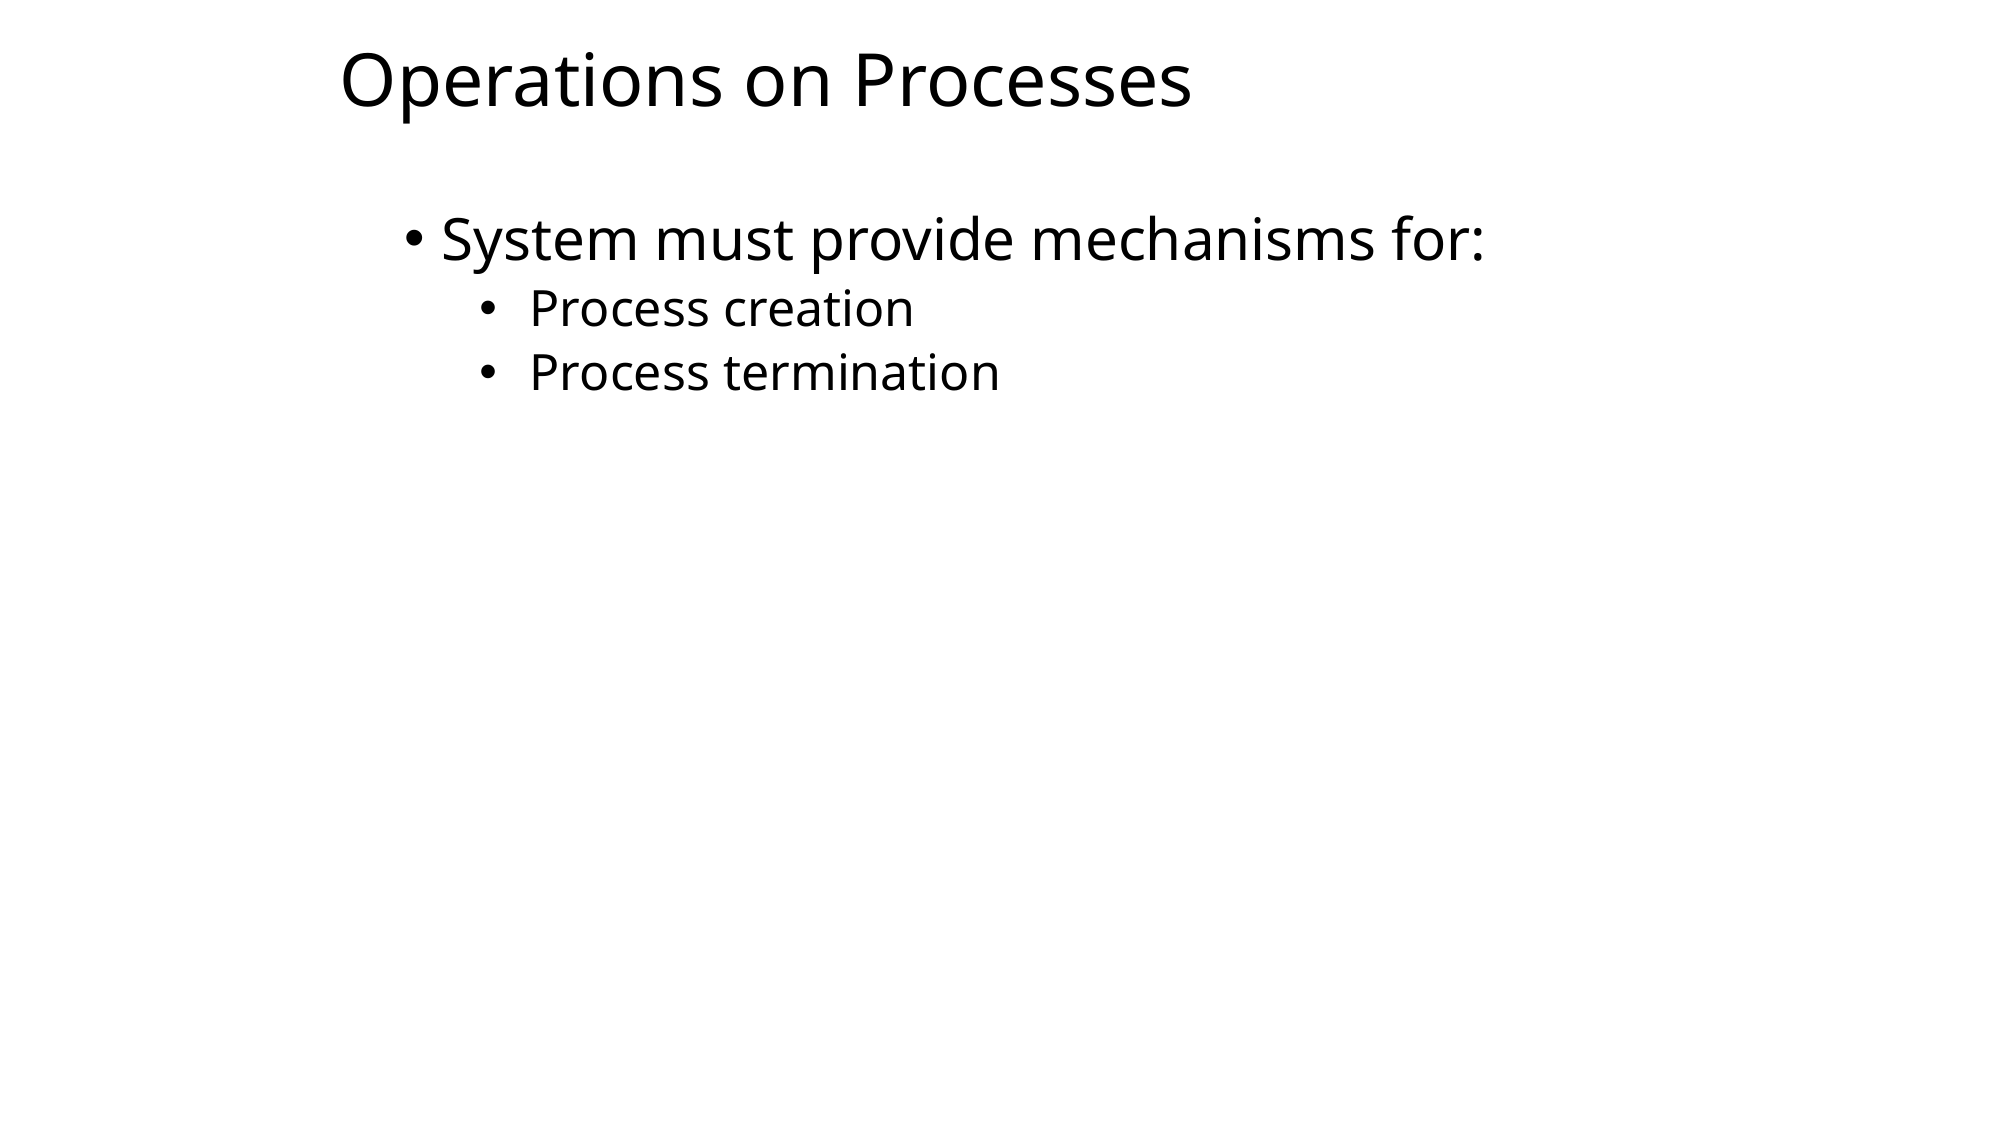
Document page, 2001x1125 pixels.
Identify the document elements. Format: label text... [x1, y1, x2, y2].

title Operations on Processes [324, 35, 1675, 131]
list System must provide mechanisms for: Process creation Process termination [389, 202, 1601, 932]
